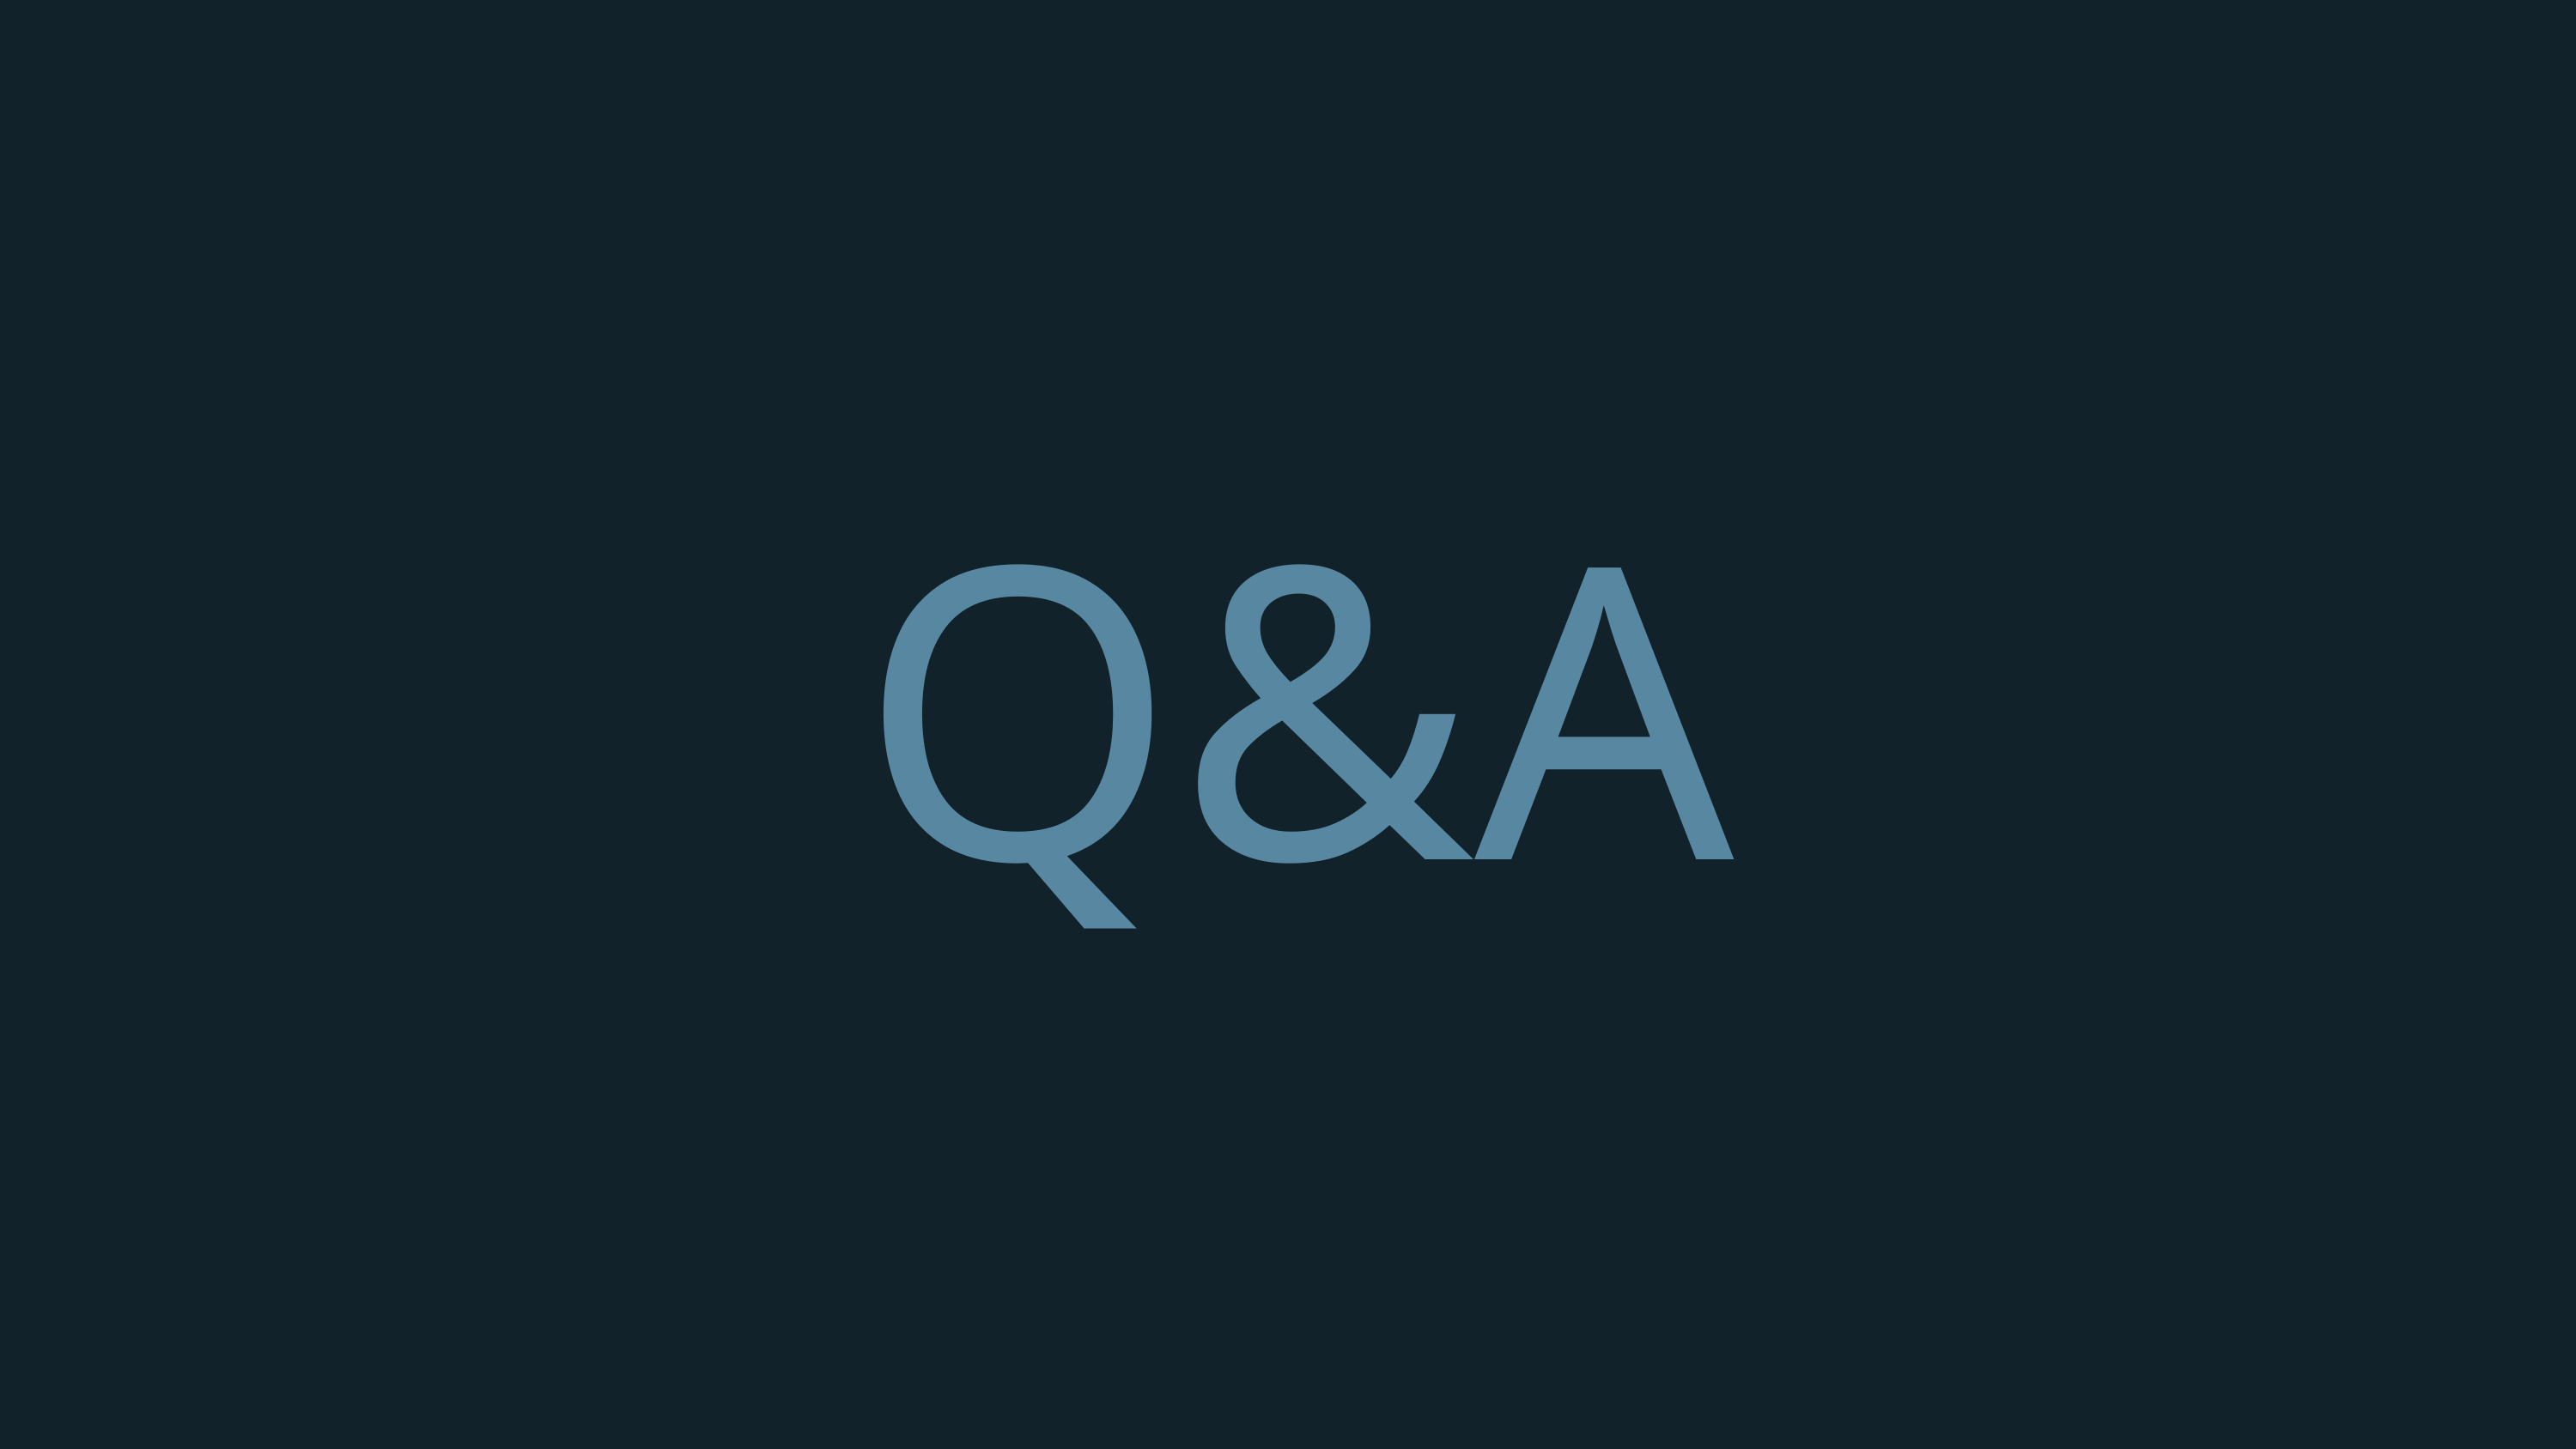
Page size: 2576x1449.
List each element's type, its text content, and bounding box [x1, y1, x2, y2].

text_box Q&A [144, 371, 2450, 942]
